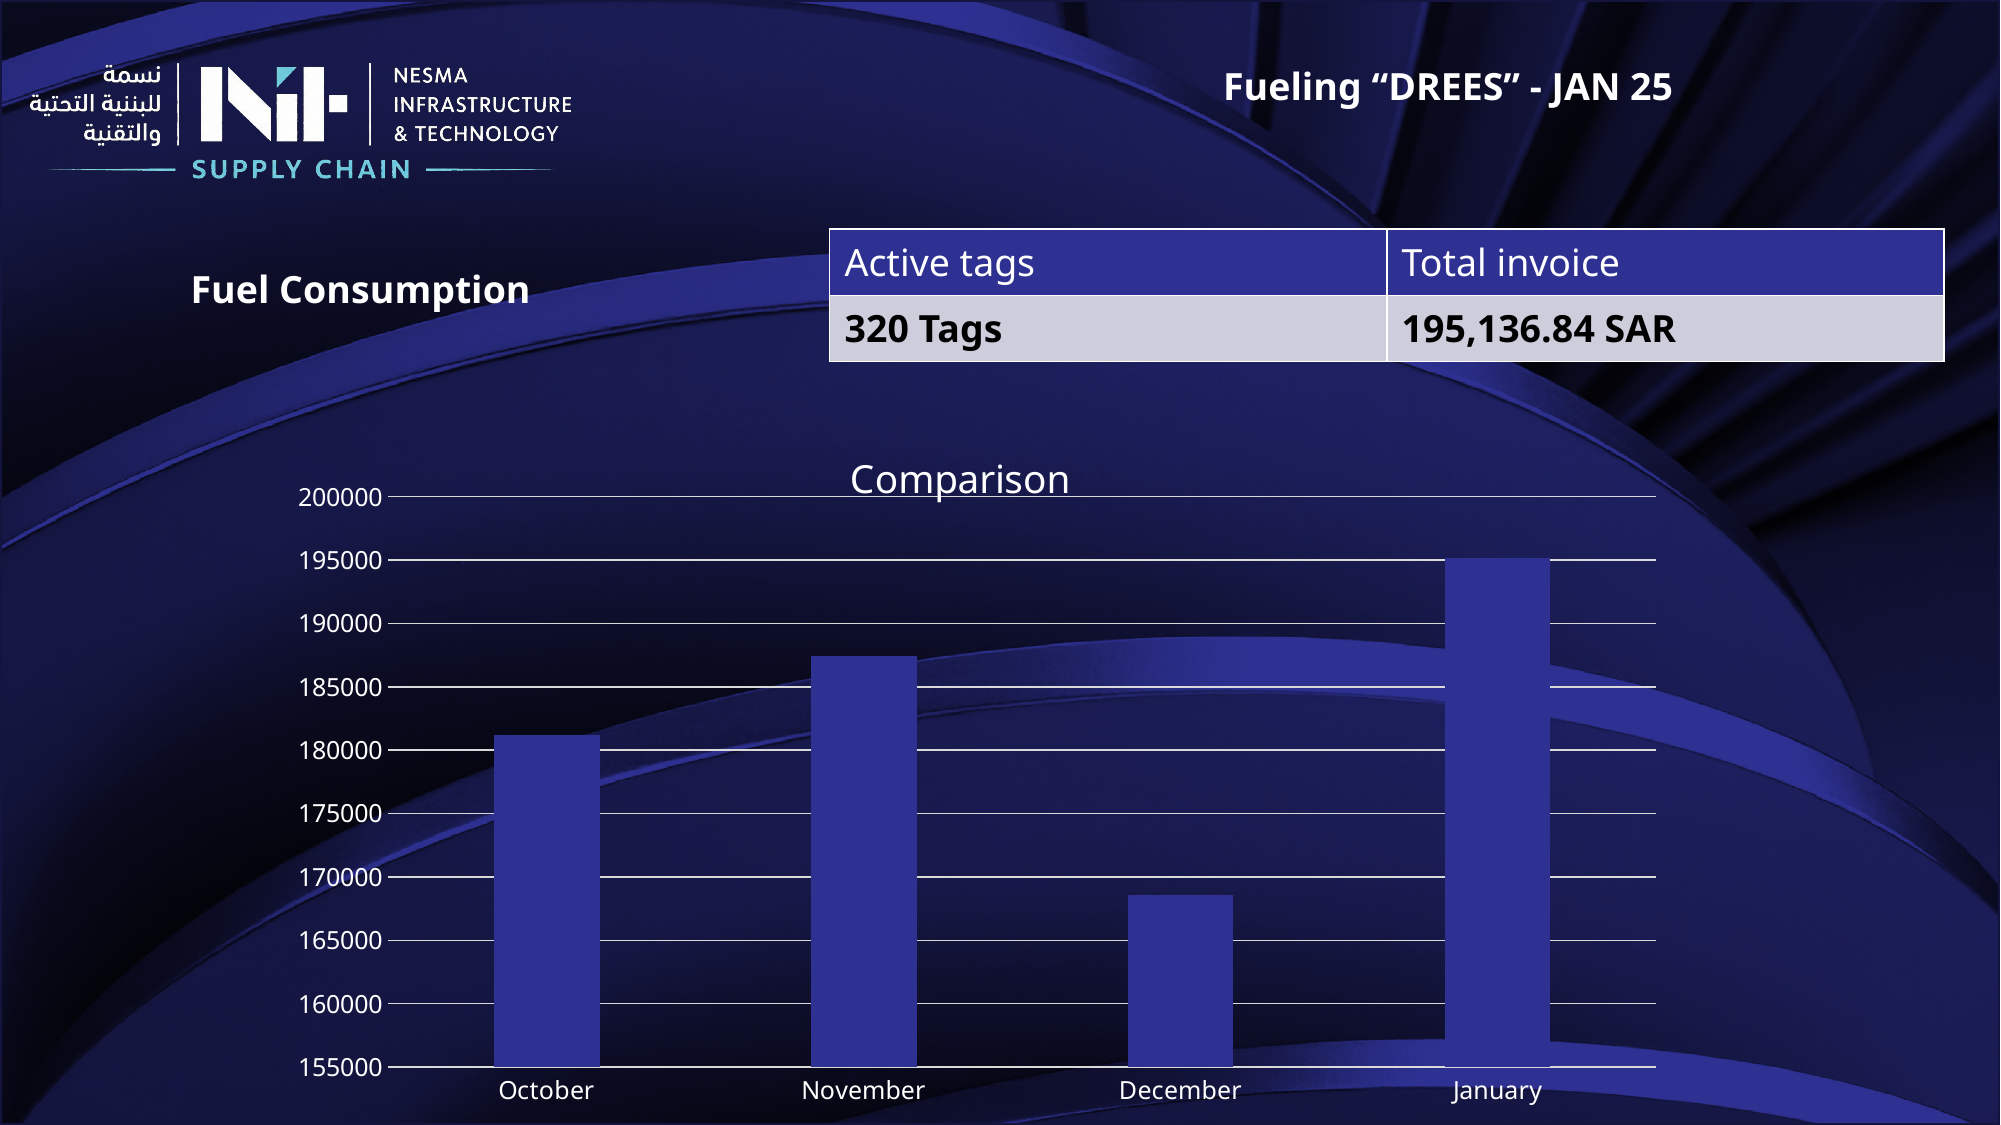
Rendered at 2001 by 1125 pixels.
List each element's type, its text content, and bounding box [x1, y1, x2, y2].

picture [30, 0, 572, 260]
table_cell 320 Tags [830, 296, 1386, 361]
table_cell 195,136.84 SAR [1388, 296, 1943, 361]
table_header Active tags [830, 230, 1386, 295]
text_box Fueling “DREES” - JAN 25 [1208, 55, 2000, 116]
chart [233, 416, 1687, 1125]
text_box Fuel Consumption [175, 258, 1178, 319]
table_header Total invoice [1388, 230, 1943, 295]
text_box [0, 0, 2000, 1125]
